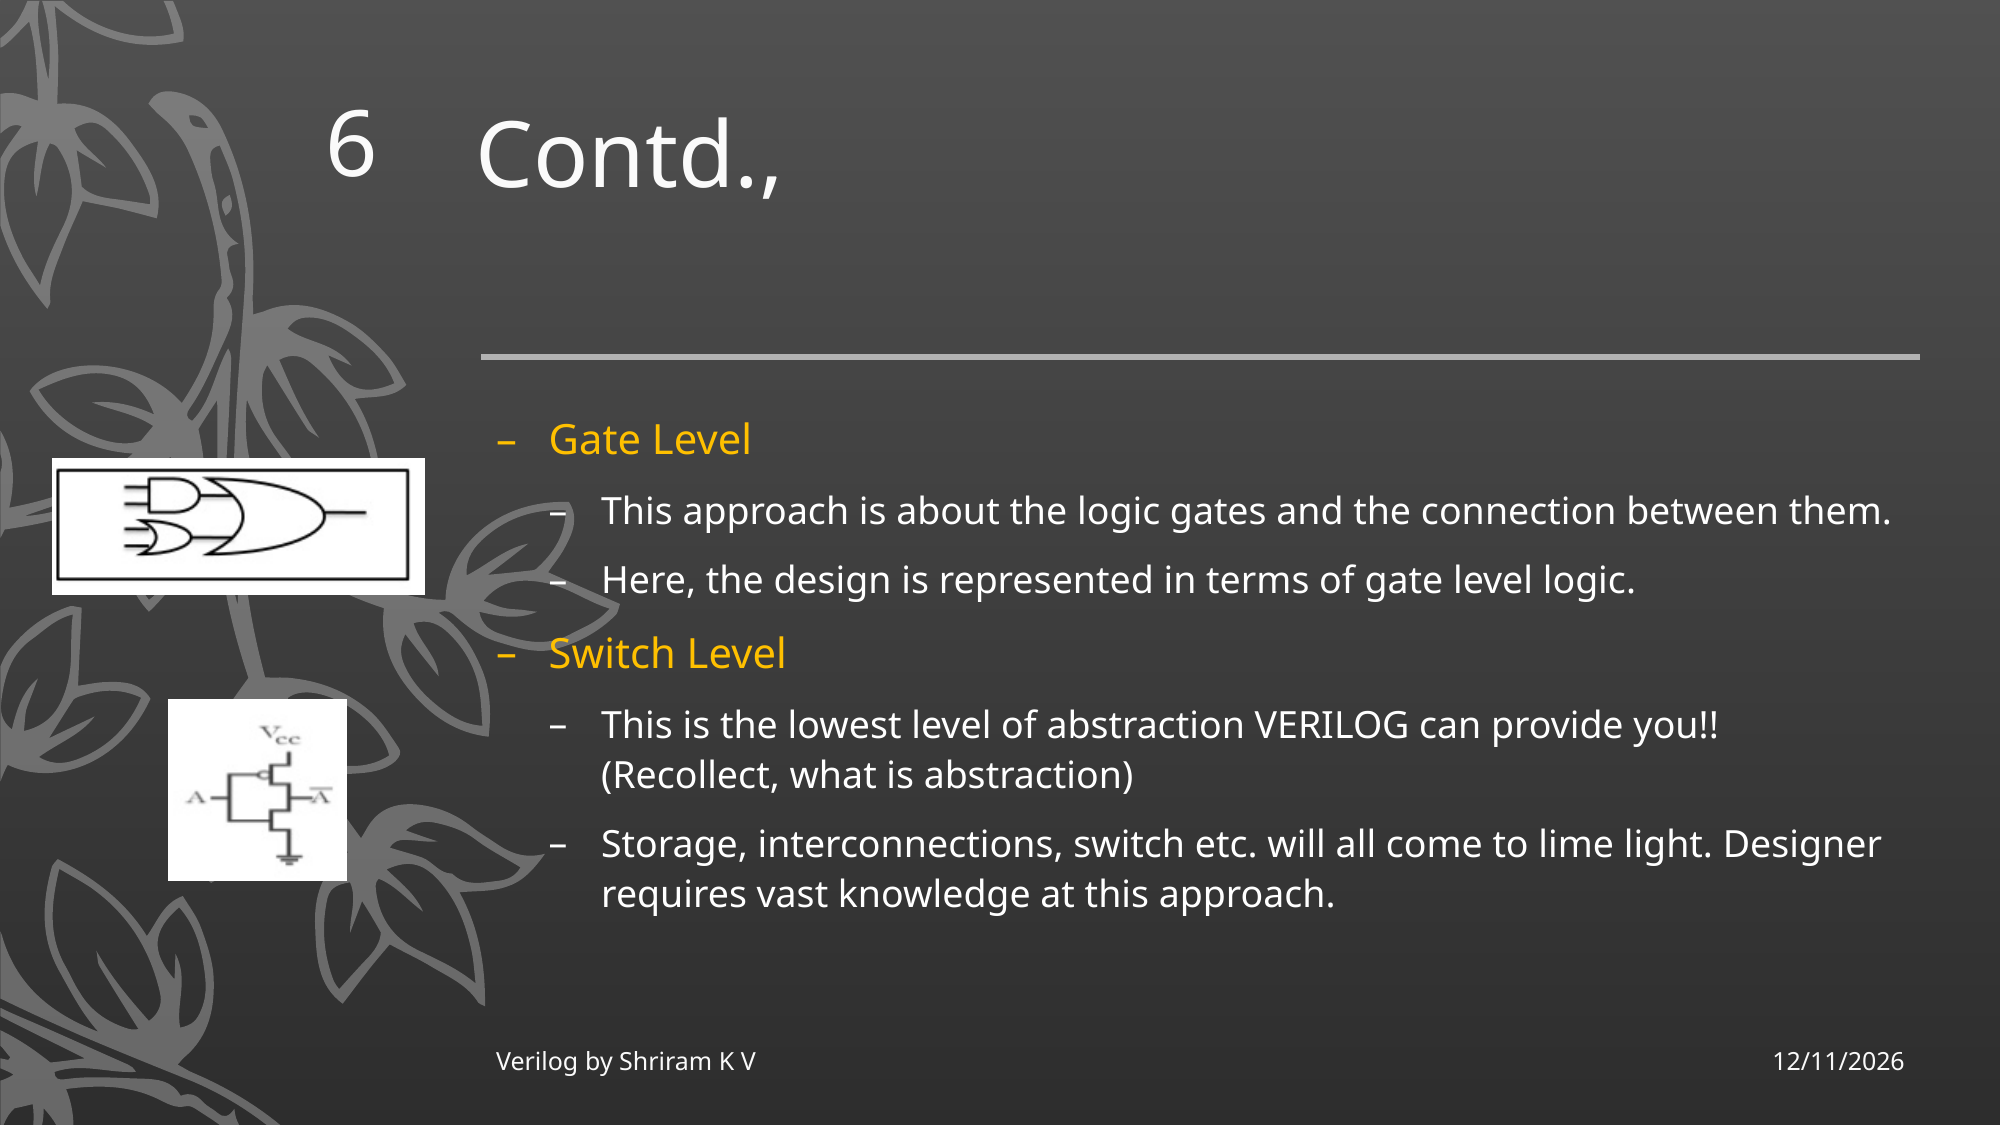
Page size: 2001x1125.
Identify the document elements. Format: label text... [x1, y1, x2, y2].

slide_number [1470, 1032, 1920, 1093]
slide_number 6 [84, 118, 394, 218]
title Contd., [460, 93, 1920, 350]
picture [168, 699, 347, 881]
list Gate Level This approach is about the logic gates and the connection between them. Here, the design is represented in terms of gate level logic. Switch Level This is the lowest level of abstraction VERILOG can provide you!! (Recollect, what is abstraction) Storage, interconnections, switch etc. will all come to lime light. Designer requires vast knowledge at this approach. [481, 399, 1920, 999]
footer Verilog by Shriram K V [481, 1032, 1411, 1093]
picture [52, 458, 425, 595]
